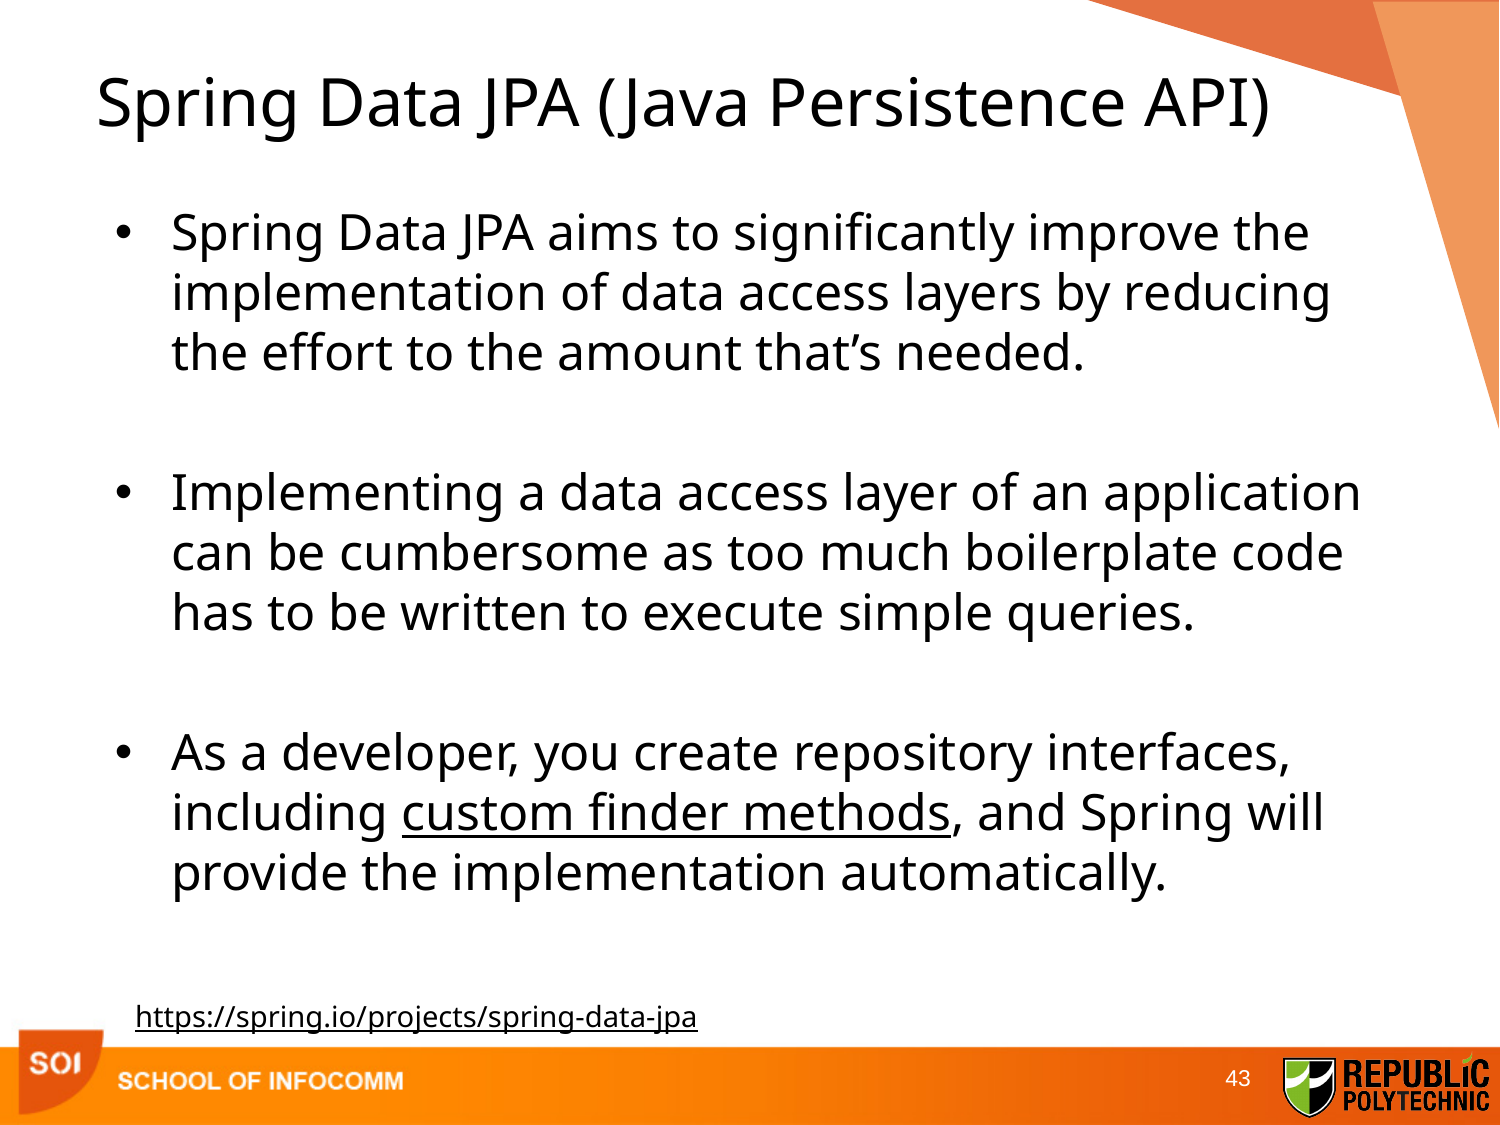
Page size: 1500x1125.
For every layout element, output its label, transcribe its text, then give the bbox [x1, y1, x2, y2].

title Spring Data JPA (Java Persistence API) [81, 52, 1354, 168]
slide_number 43 [1210, 1056, 1500, 1117]
text_box https://spring.io/projects/spring-data-jpa [120, 991, 721, 1046]
list Spring Data JPA aims to significantly improve the implementation of data access layers by reducing the effort to the amount that’s needed. Implementing a data access layer of an application can be cumbersome as too much boilerplate code has to be written to execute simple queries. As a developer, you create repository interfaces, including custom finder methods, and Spring will provide the implementation automatically. [100, 193, 1392, 977]
picture [0, 0, 1500, 1125]
